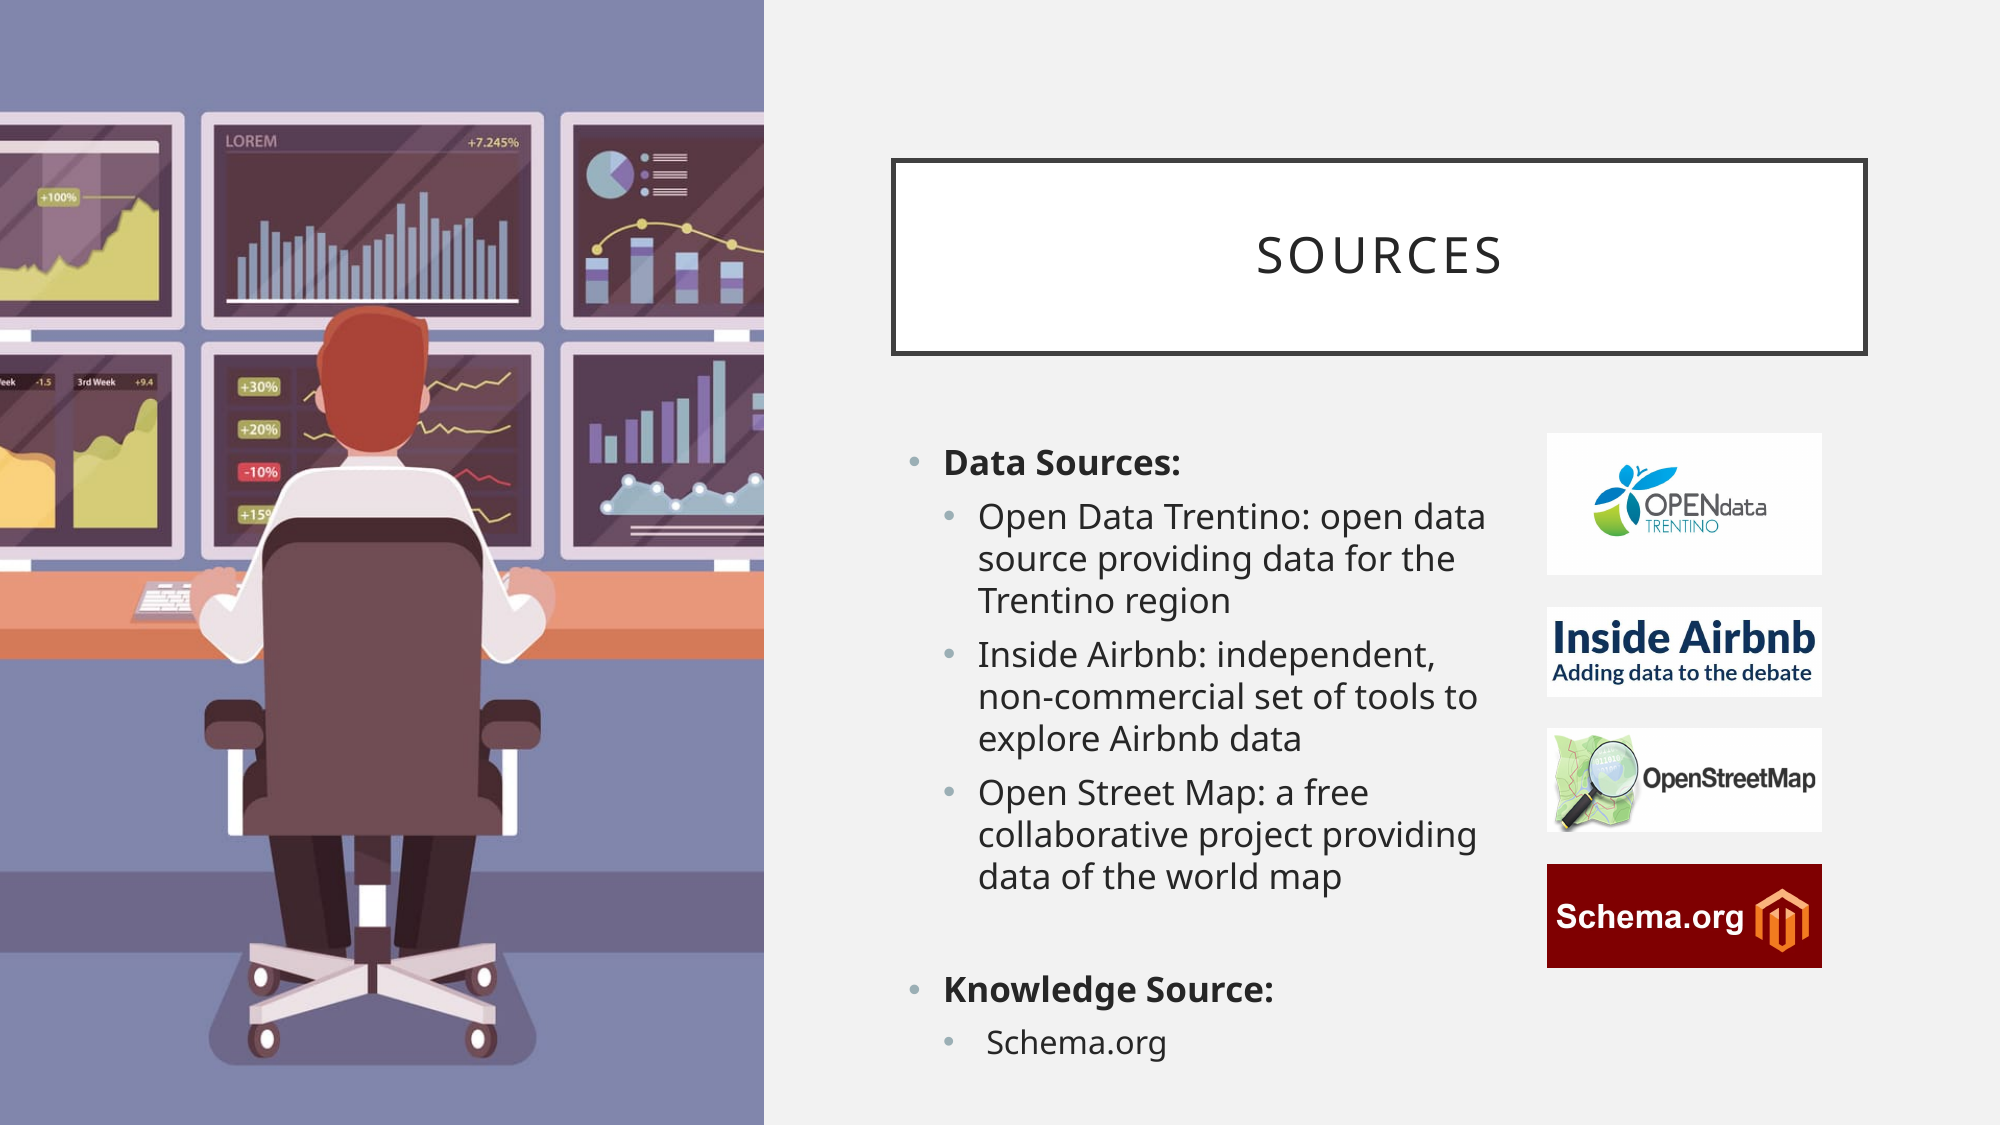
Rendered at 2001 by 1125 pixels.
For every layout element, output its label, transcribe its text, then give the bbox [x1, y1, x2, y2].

picture [0, 0, 764, 1125]
picture [1547, 607, 1822, 697]
picture [1547, 433, 1822, 576]
picture [1547, 728, 1822, 832]
title sources [891, 158, 1868, 356]
list Data Sources: Open Data Trentino: open data source providing data for the Trentino region Inside Airbnb: independent, non-commercial set of tools to explore Airbnb data Open Street Map: a free collaborative project providing data of the world map Knowledge Source: Schema.org [893, 433, 1518, 1089]
picture [1547, 864, 1822, 968]
